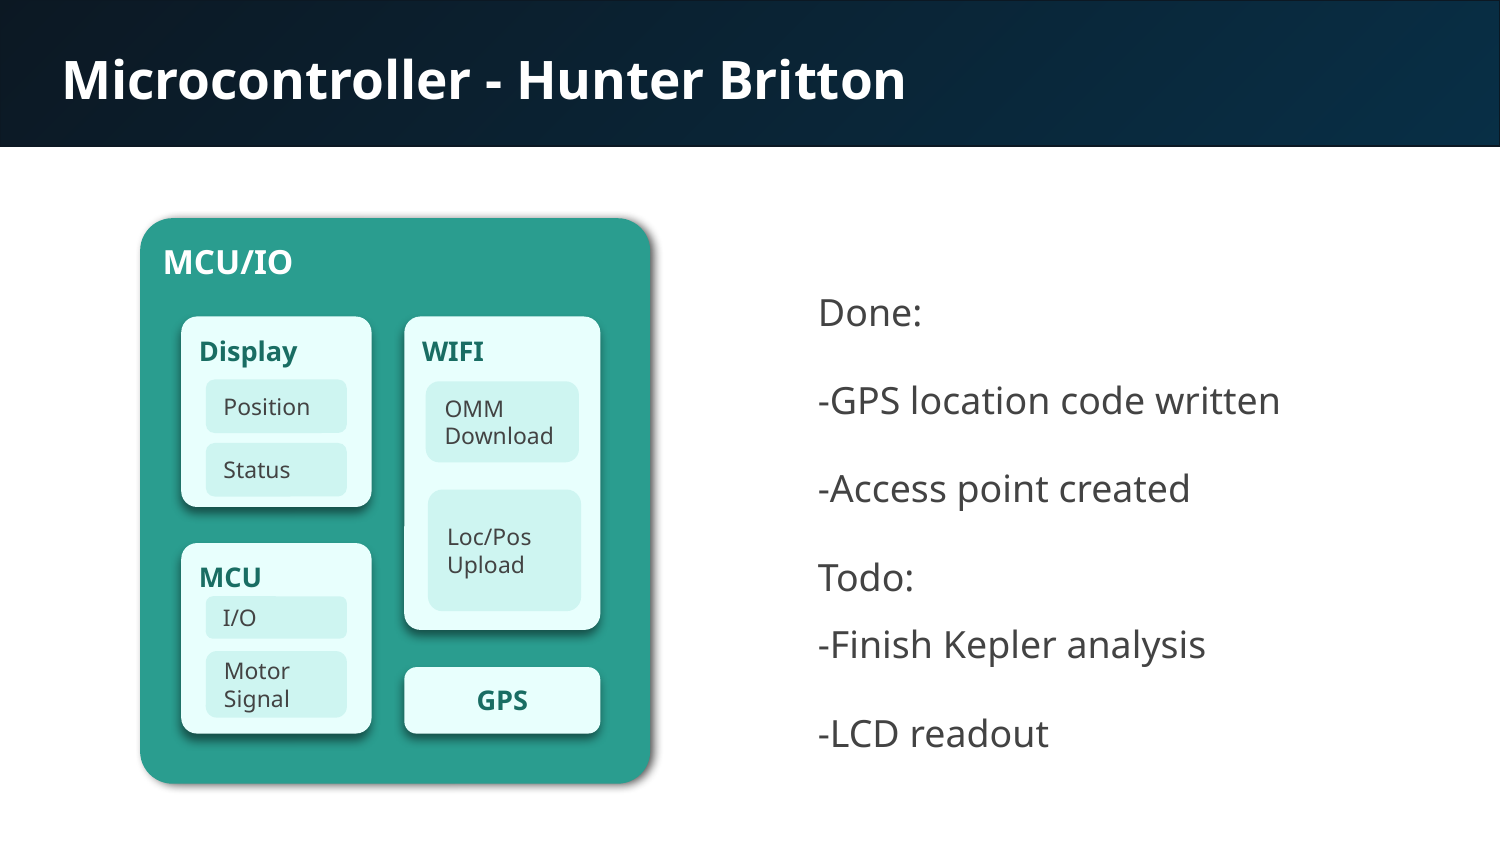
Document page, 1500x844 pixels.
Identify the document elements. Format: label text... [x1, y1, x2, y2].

text_box GPS [404, 667, 601, 734]
text_box Loc/Pos Upload [427, 489, 582, 612]
text_box Display [181, 316, 372, 507]
text_box MCU [181, 543, 372, 734]
text_box Status [205, 442, 347, 497]
text_box Motor Signal [205, 651, 347, 718]
title Microcontroller - Hunter Britton [46, 31, 1444, 126]
text_box WIFI [404, 316, 601, 630]
text_box I/O [205, 596, 347, 639]
text_box Position [205, 379, 347, 434]
list Done: -GPS location code written -Access point created Todo: -Finish Kepler analysis -LCD readout [802, 251, 1396, 729]
text_box MCU/IO [140, 218, 651, 784]
text_box OMM Download [425, 381, 579, 463]
